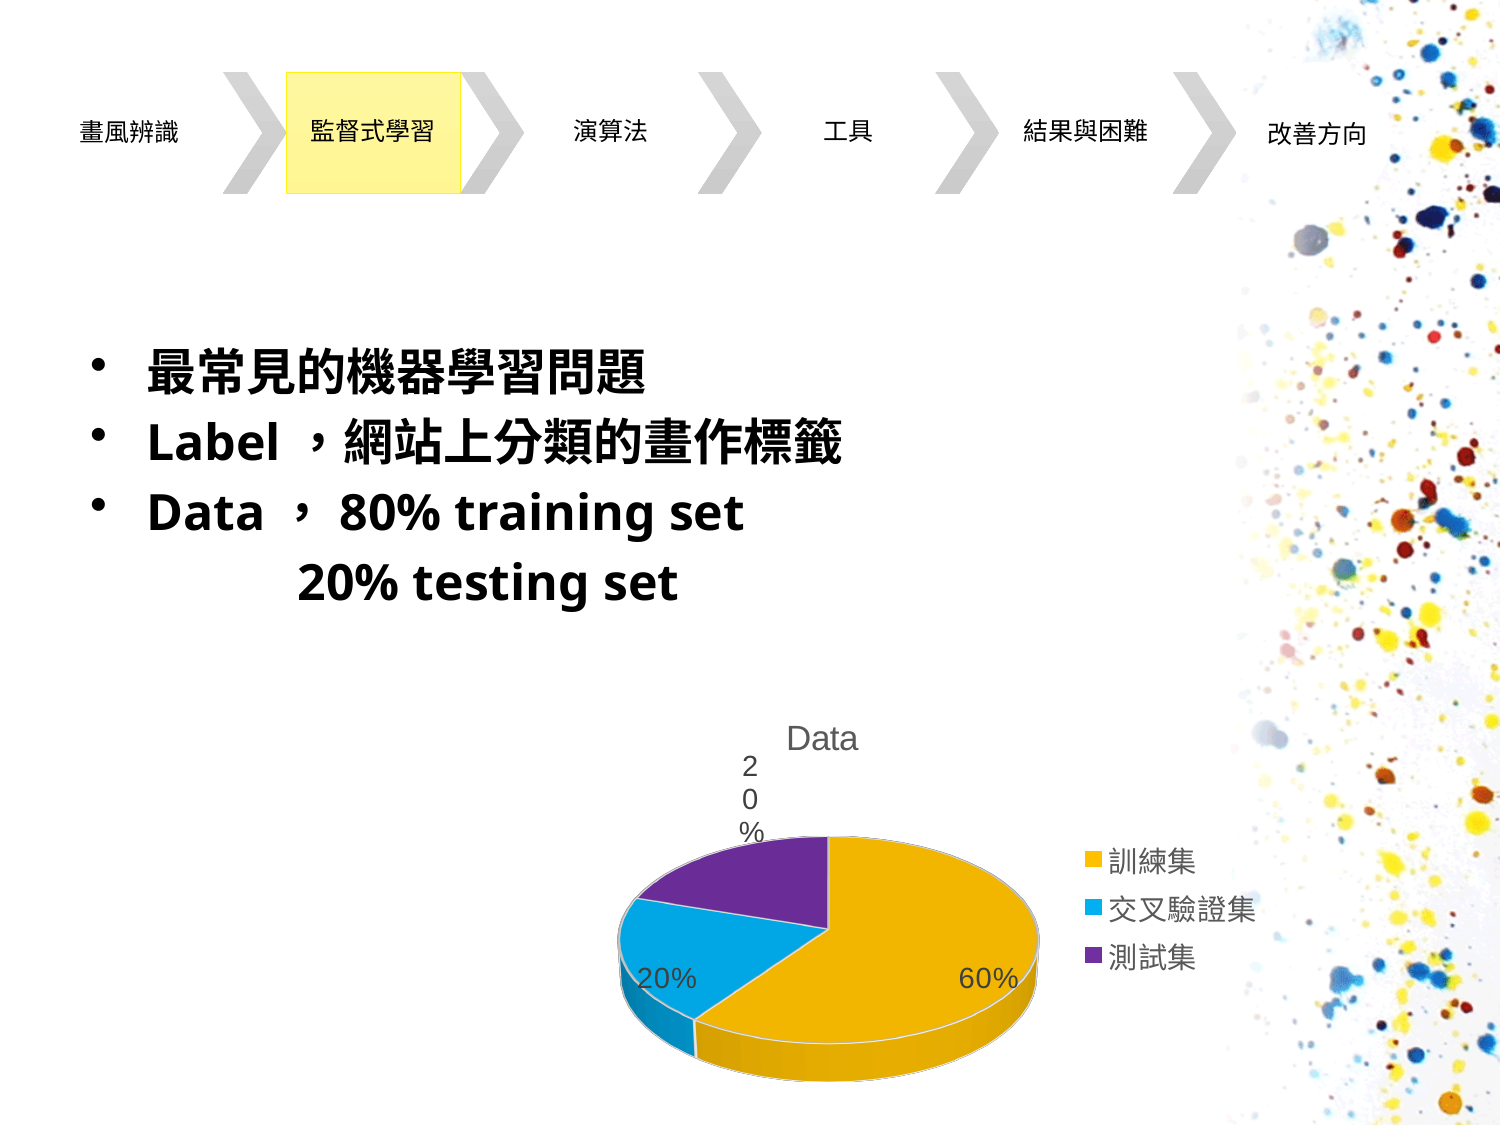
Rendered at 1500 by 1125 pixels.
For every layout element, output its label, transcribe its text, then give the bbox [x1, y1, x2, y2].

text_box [31, 35, 1400, 223]
picture [0, 0, 1500, 1125]
chart [575, 637, 1280, 1125]
list 最常見的機器學習問題 Label，網站上分類的畫作標籤 Data，80% training set 20% testing set [75, 332, 1216, 1089]
